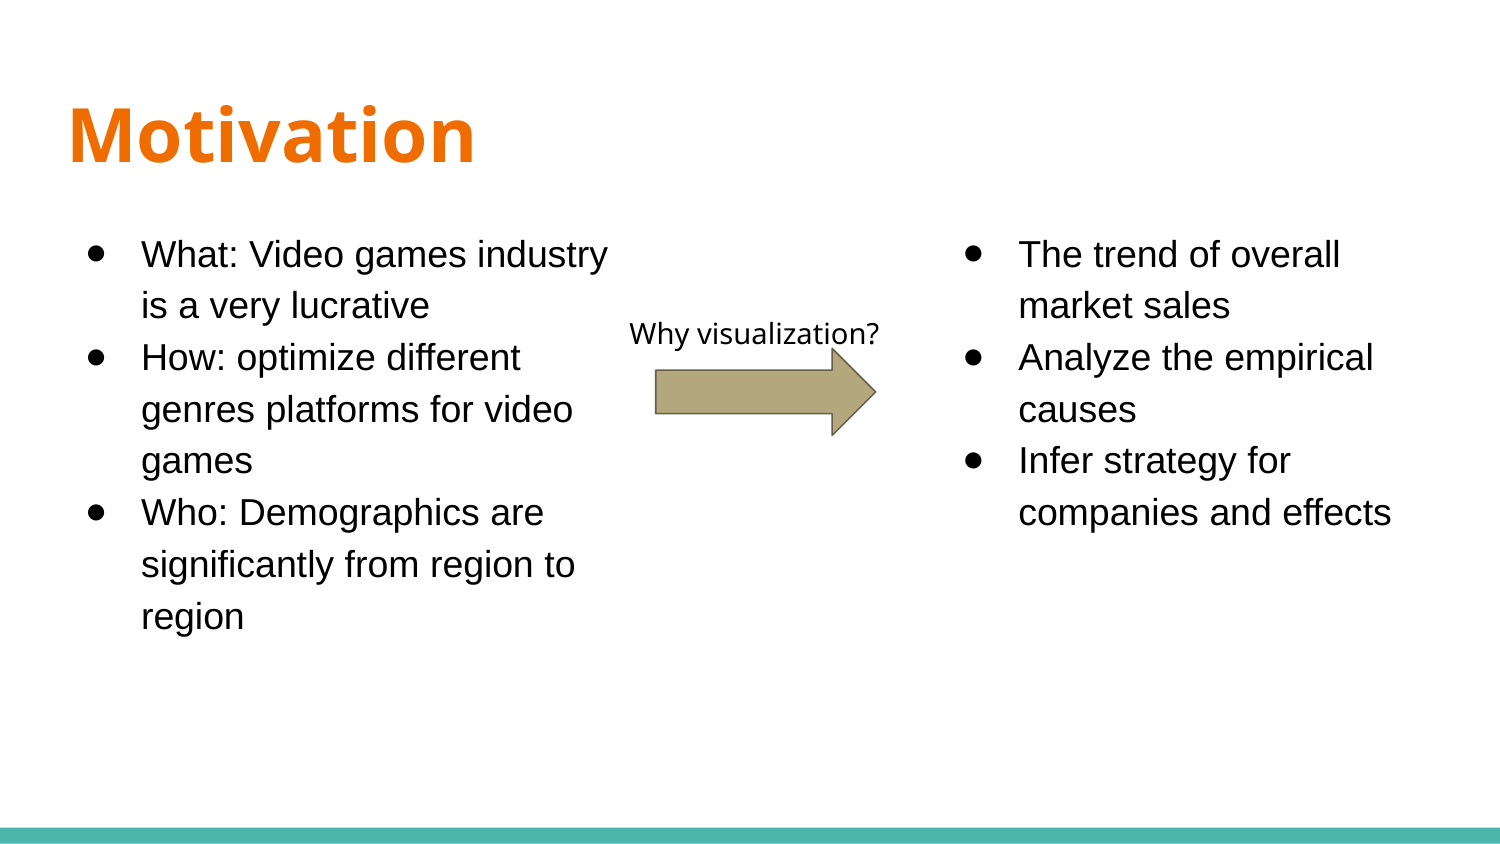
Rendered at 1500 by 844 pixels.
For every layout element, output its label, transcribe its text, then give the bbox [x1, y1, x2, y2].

text_box [655, 349, 876, 436]
list What: Video games industry is a very lucrative How: optimize different genres platforms for video games Who: Demographics are significantly from region to region [51, 207, 633, 750]
text_box Why visualization? [614, 300, 918, 349]
text_box The trend of overall market sales Analyze the empirical causes Infer strategy for companies and effects [928, 207, 1421, 700]
title Motivation [51, 72, 1449, 189]
